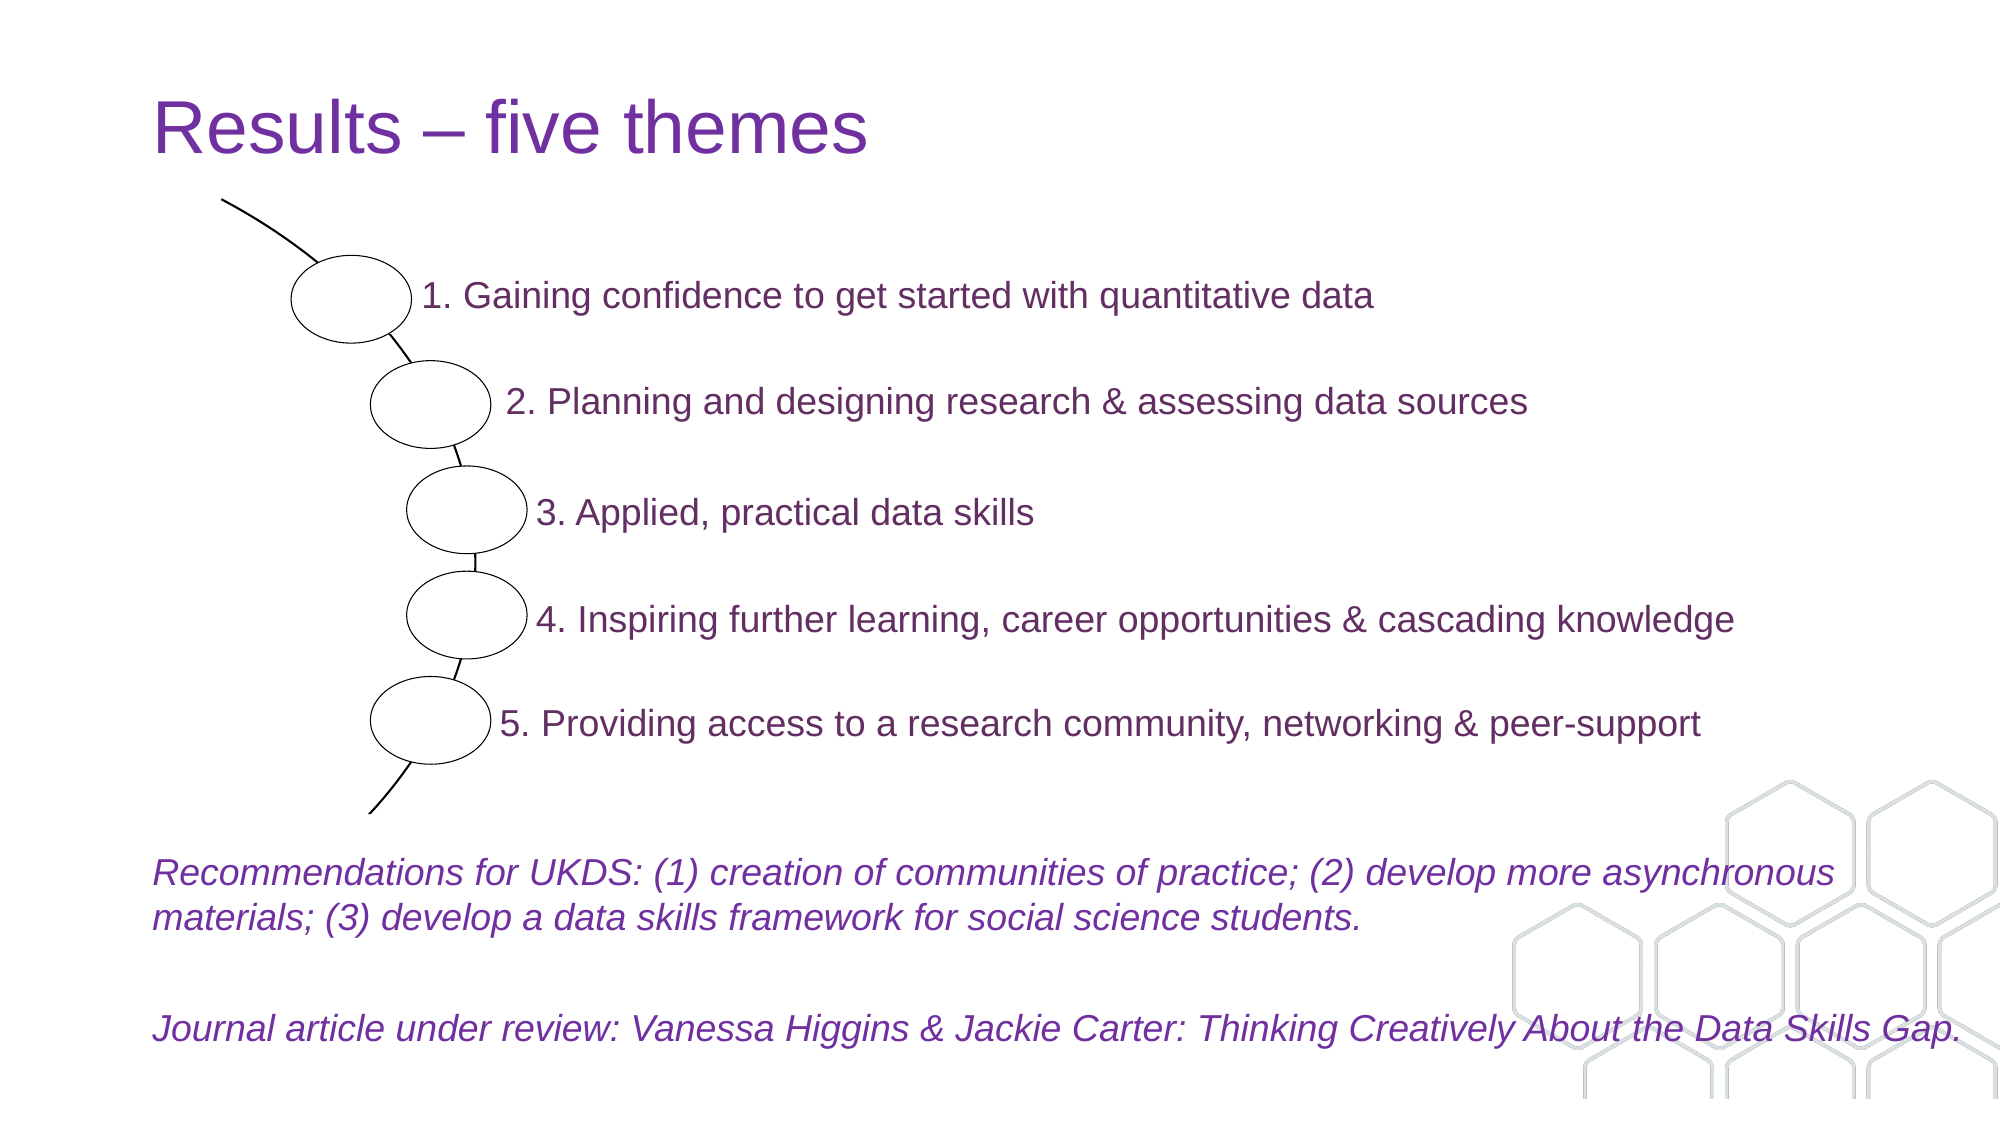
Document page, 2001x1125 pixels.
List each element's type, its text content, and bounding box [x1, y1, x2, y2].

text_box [0, 113, 1775, 1012]
picture [1775, 508, 2001, 1099]
title Results – five themes [137, 84, 1775, 113]
text_box Recommendations for UKDS: (1) creation of communities of practice; (2) develop more asynchronous materials; (3) develop a data skills framework for social science students. Journal article under review: Vanessa Higgins & Jackie Carter: Thinking Creatively About the Data Skills Gap. [112, 840, 1980, 1112]
